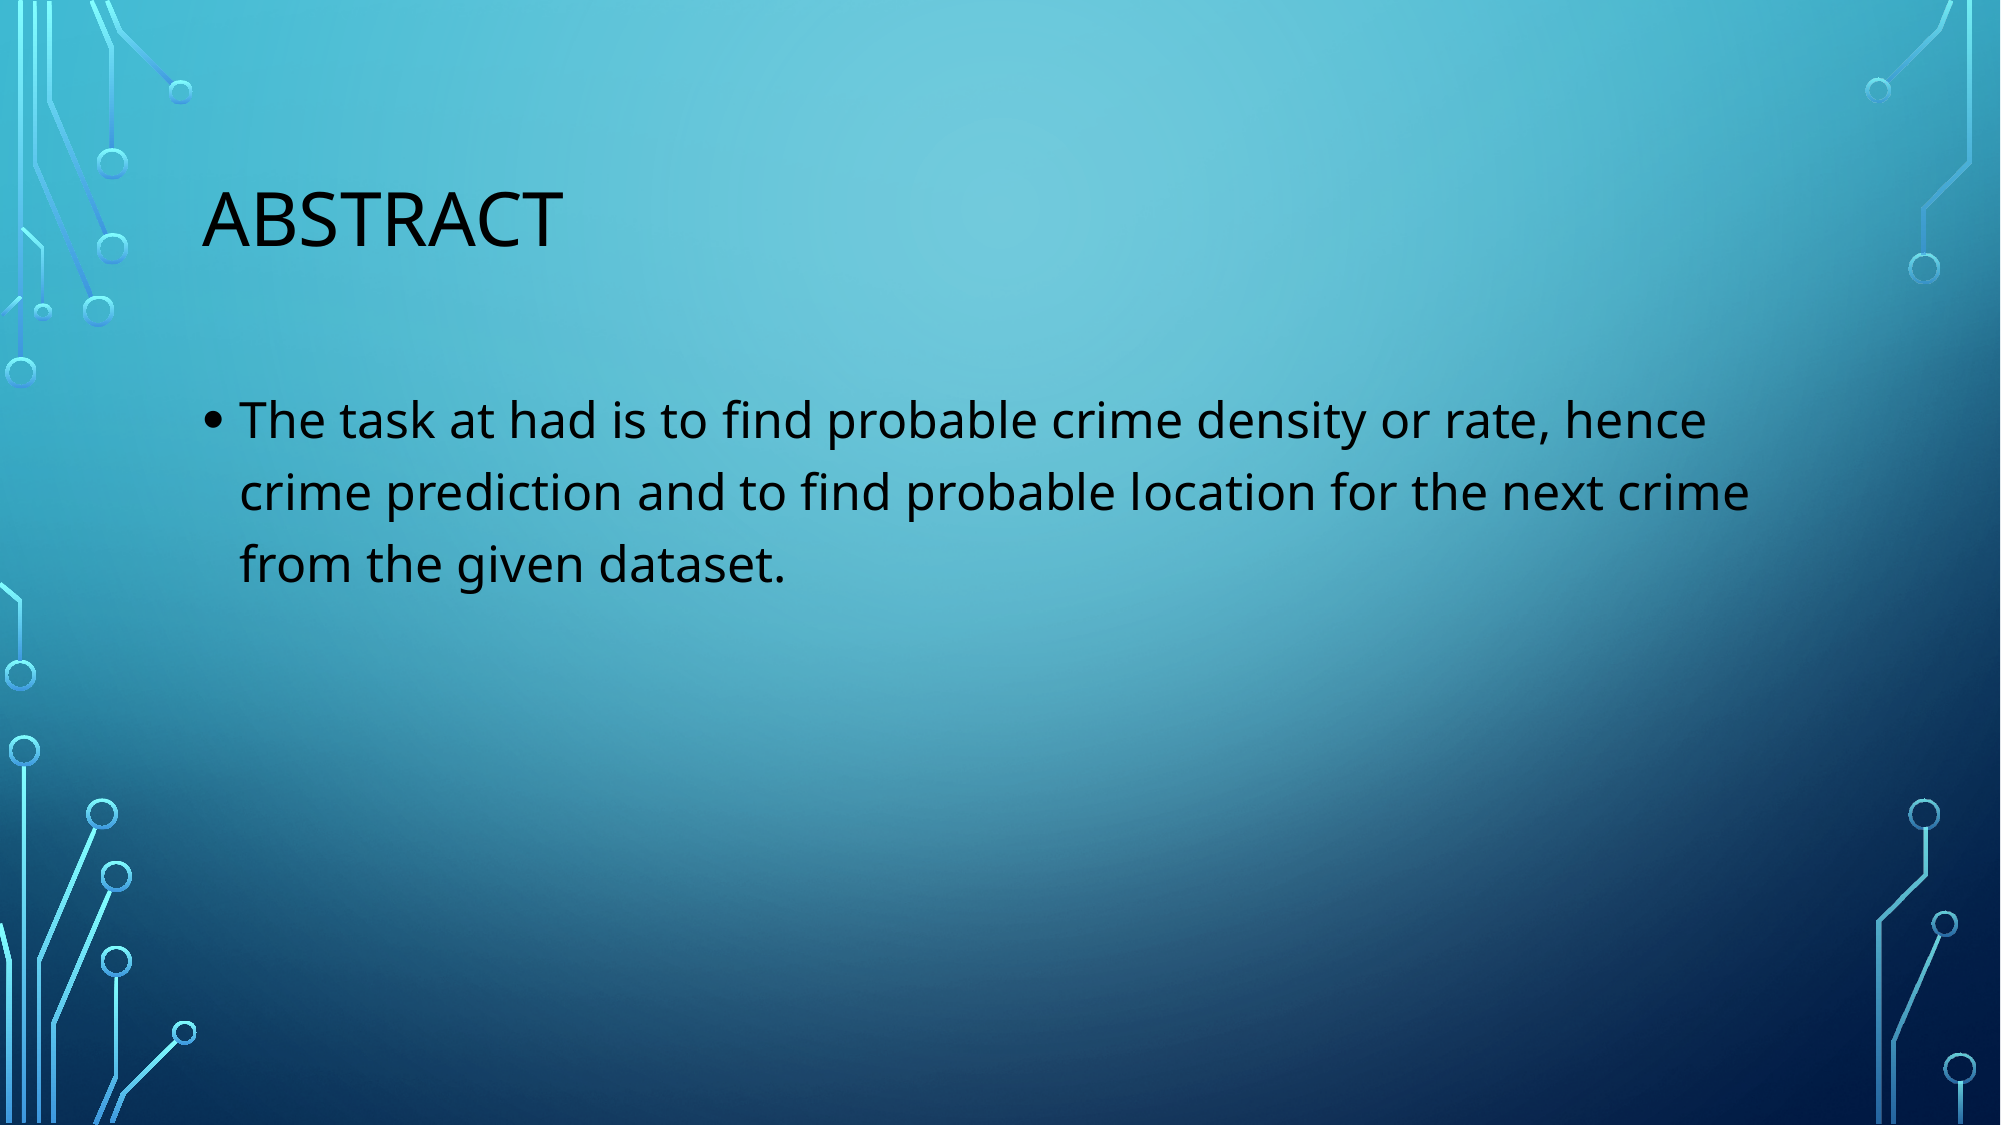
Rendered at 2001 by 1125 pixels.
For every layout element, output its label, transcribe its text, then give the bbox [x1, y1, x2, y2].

title Abstract [187, 101, 1813, 344]
list The task at had is to find probable crime density or rate, hence crime prediction and to find probable location for the next crime from the given dataset. [187, 369, 1813, 950]
